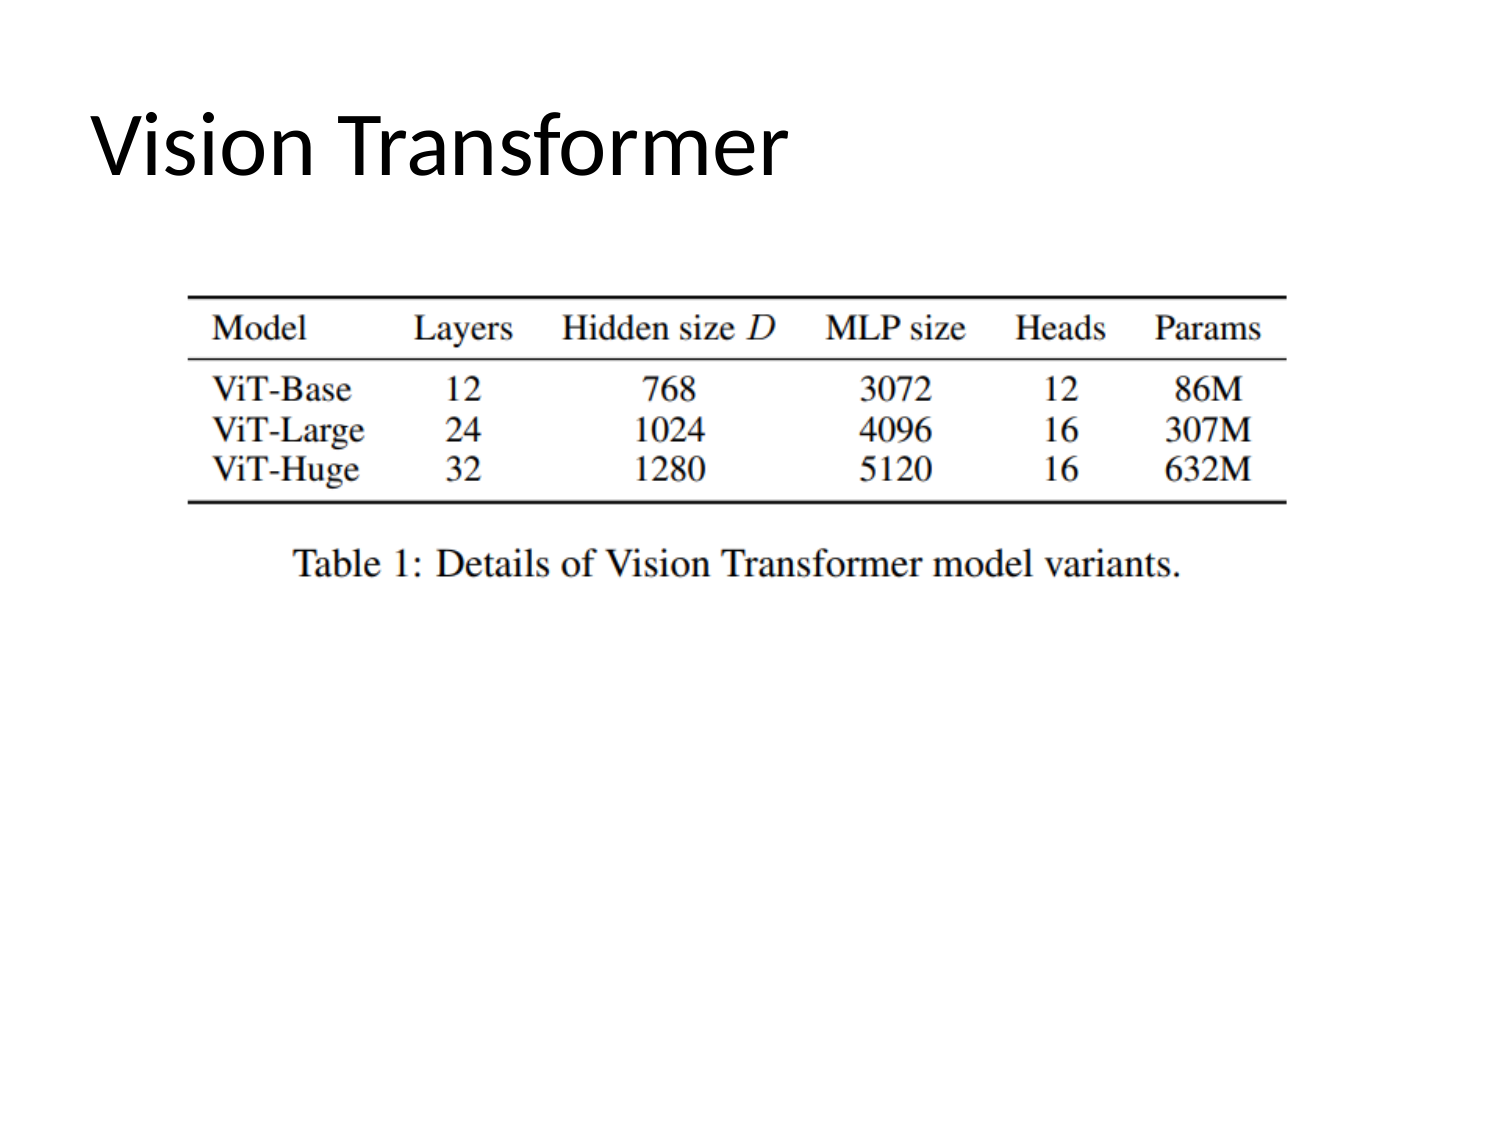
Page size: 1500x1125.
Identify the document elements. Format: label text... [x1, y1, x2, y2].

title Vision Transformer [75, 45, 1425, 233]
picture [123, 219, 1376, 652]
